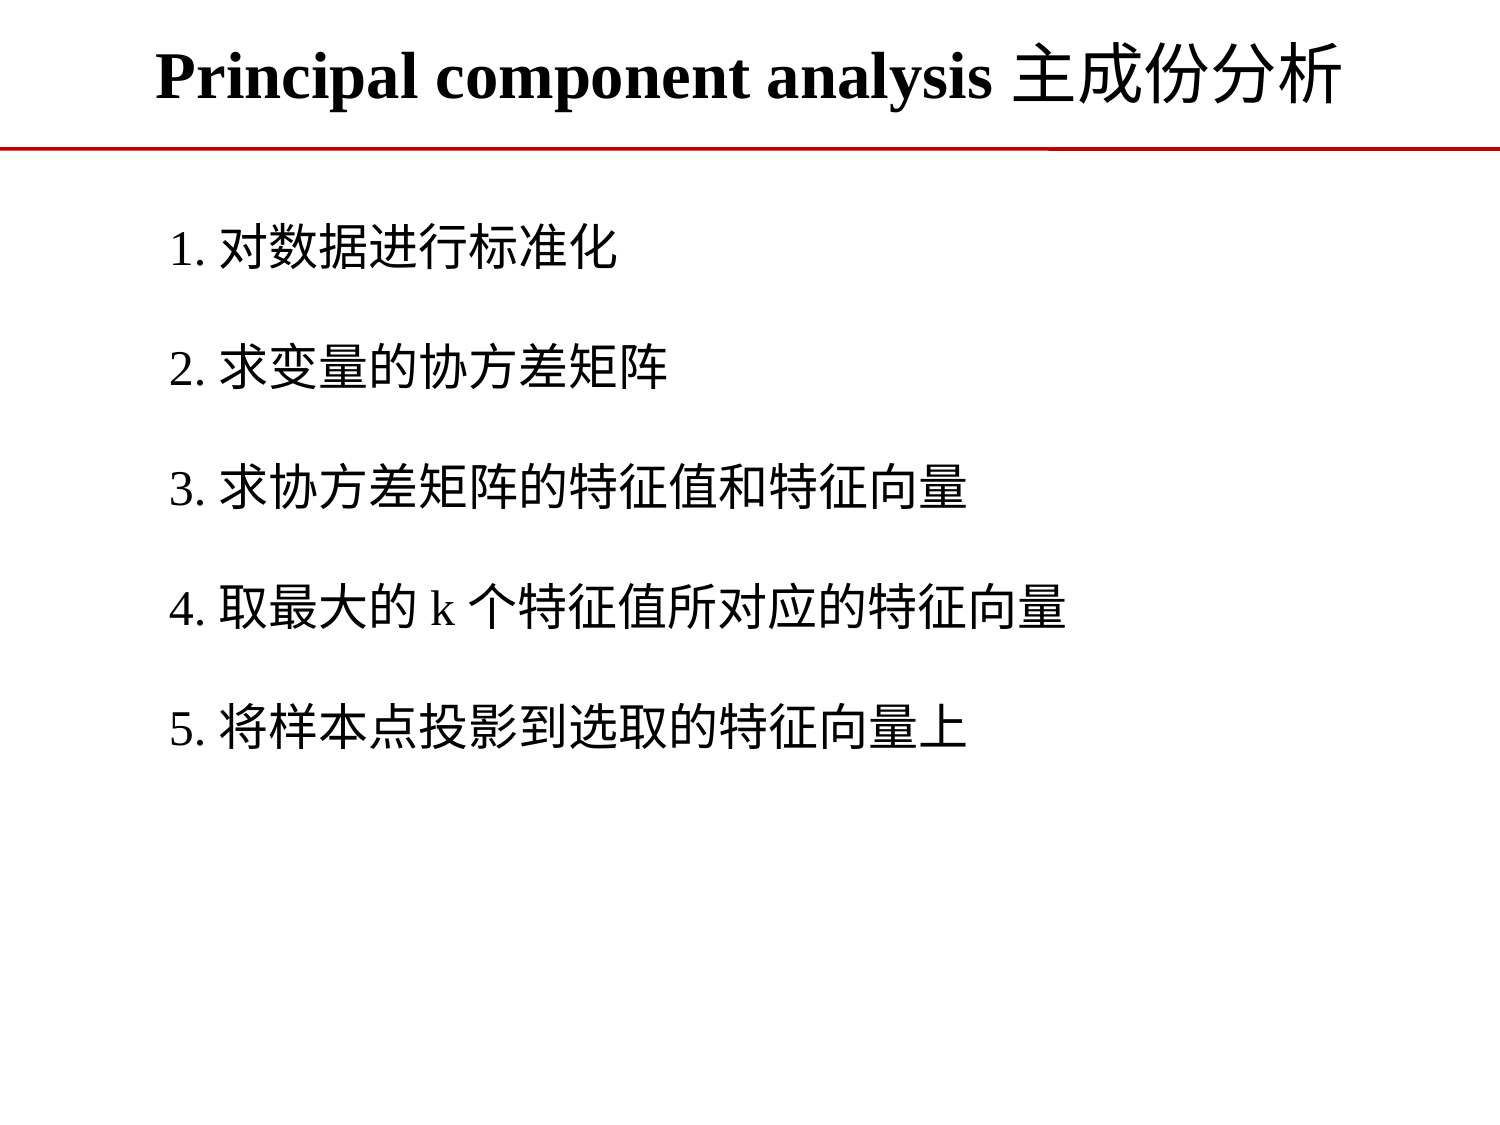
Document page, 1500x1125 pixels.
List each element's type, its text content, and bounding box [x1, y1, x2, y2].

text_box 1.对数据进行标准化 2.求变量的协方差矩阵 3.求协方差矩阵的特征值和特征向量 4.取最大的k个特征值所对应的特征向量 5.将样本点投影到选取的特征向量上 [154, 208, 1301, 763]
text_box Principal component analysis主成份分析 [141, 24, 1359, 120]
